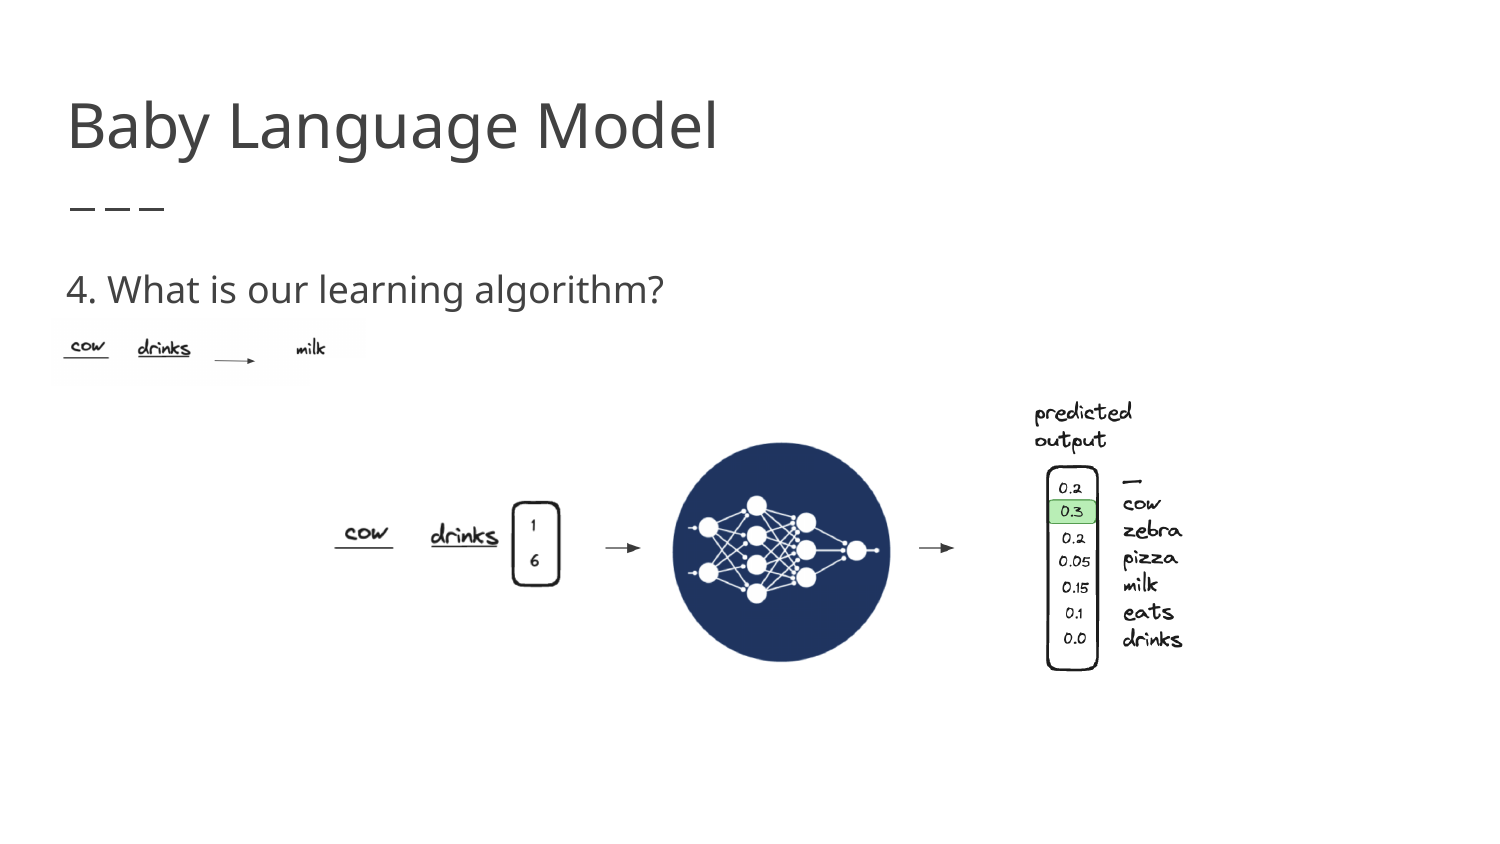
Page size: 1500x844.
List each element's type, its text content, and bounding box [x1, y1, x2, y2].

picture [985, 379, 1196, 682]
picture [50, 318, 966, 704]
title Baby Language Model [51, 61, 1449, 182]
list 4. What is our learning algorithm? [51, 240, 1449, 750]
